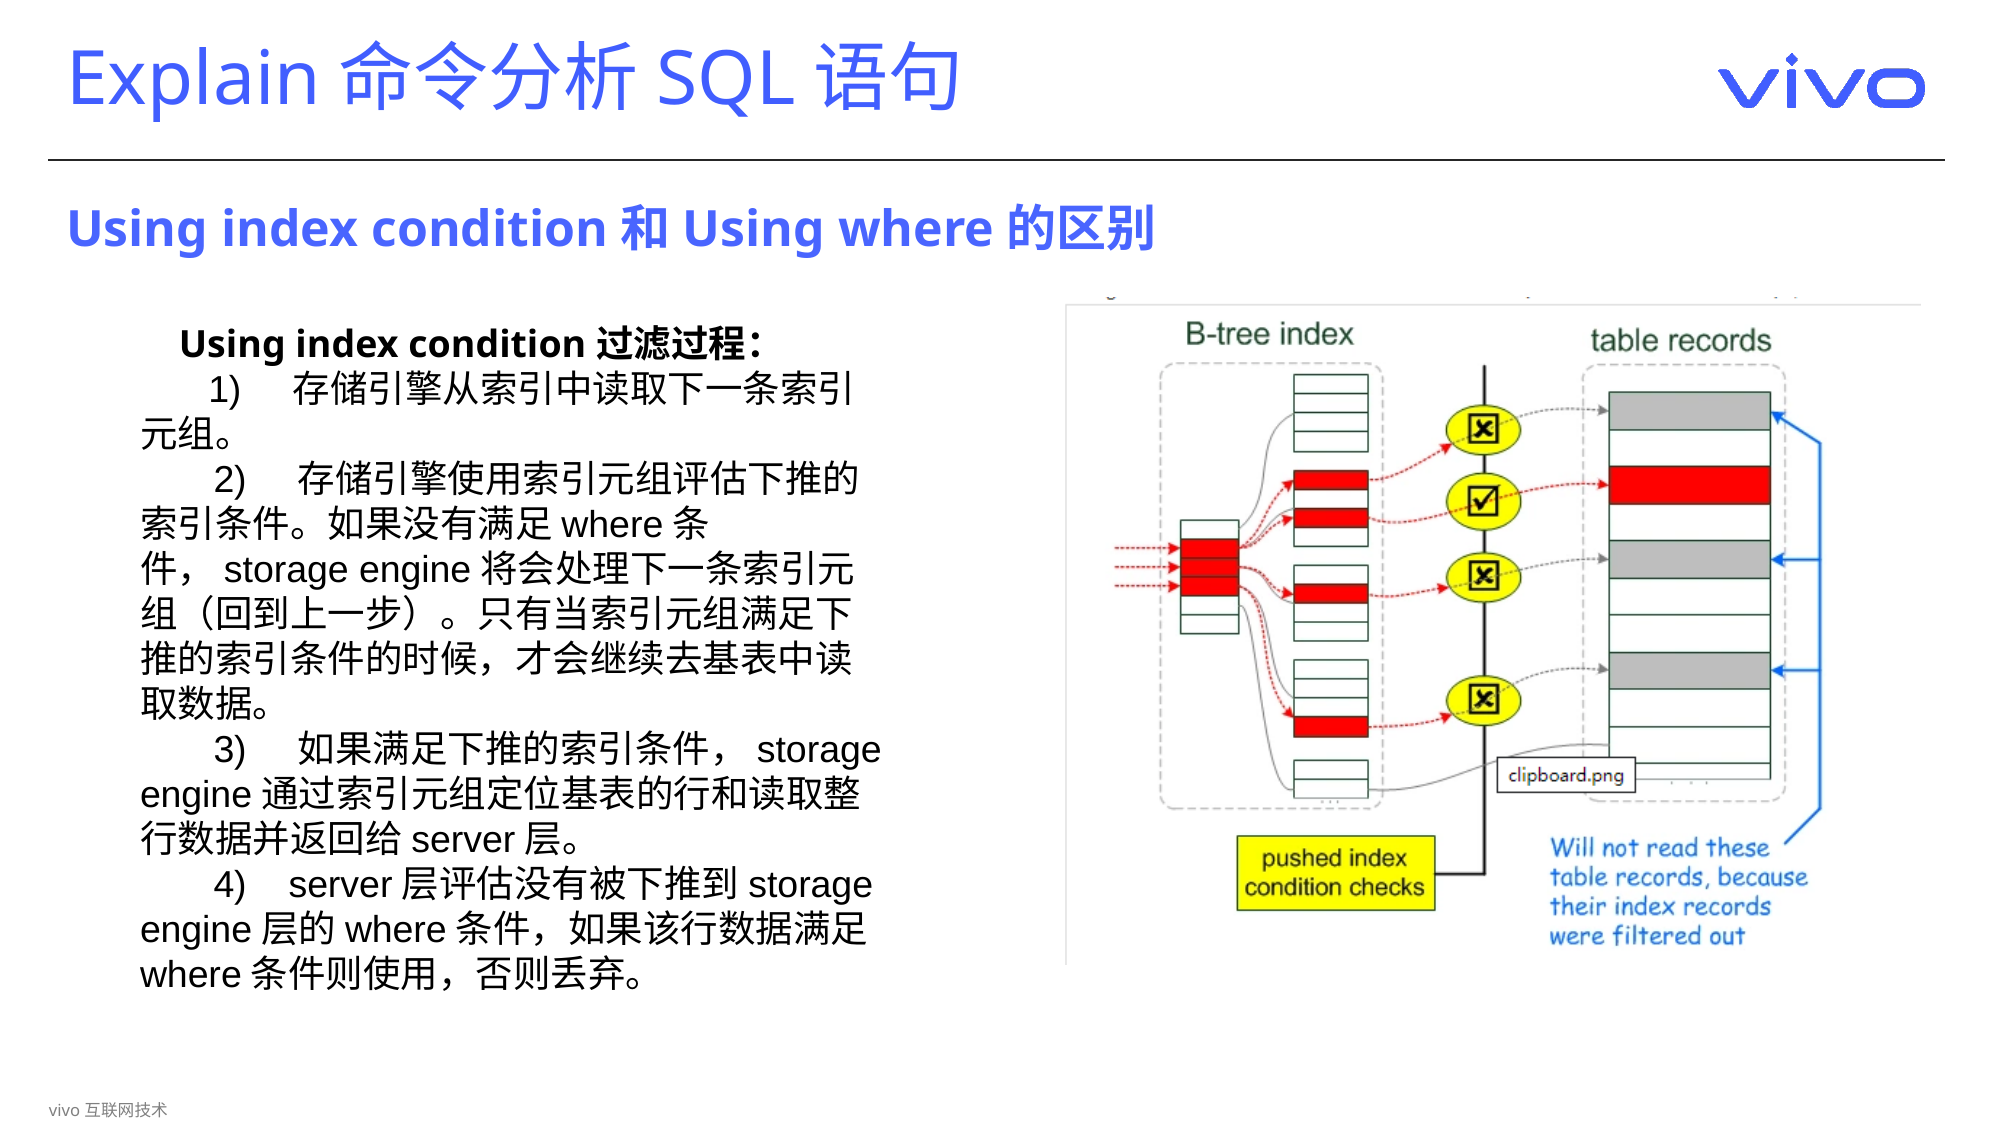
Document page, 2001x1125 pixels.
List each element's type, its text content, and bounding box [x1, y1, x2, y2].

title Explain命令分析SQL语句 [51, 0, 1782, 160]
picture [1782, 53, 1925, 108]
picture [1064, 297, 1921, 965]
text_box Using index condition和Using where的区别 [51, 189, 1921, 1088]
text_box Using index condition过滤过程： 1) 存储引擎从索引中读取下一条索引元组。 2) 存储引擎使用索引元组评估下推的索引条件。如果没有满足where条件，storage engine将会处理下一条索引元组（回到上一步）。只有当索引元组满足下推的索引条件的时候，才会继续去基表中读取数据。 3) 如果满足下推的索引条件，storage engine通过索引元组定位基表的行和读取整行数据并返回给server层。 4) server层评估没有被下推到storage engine层的where条件，如果该行数据满足where条件则使用，否则丢弃。 [125, 312, 900, 1003]
